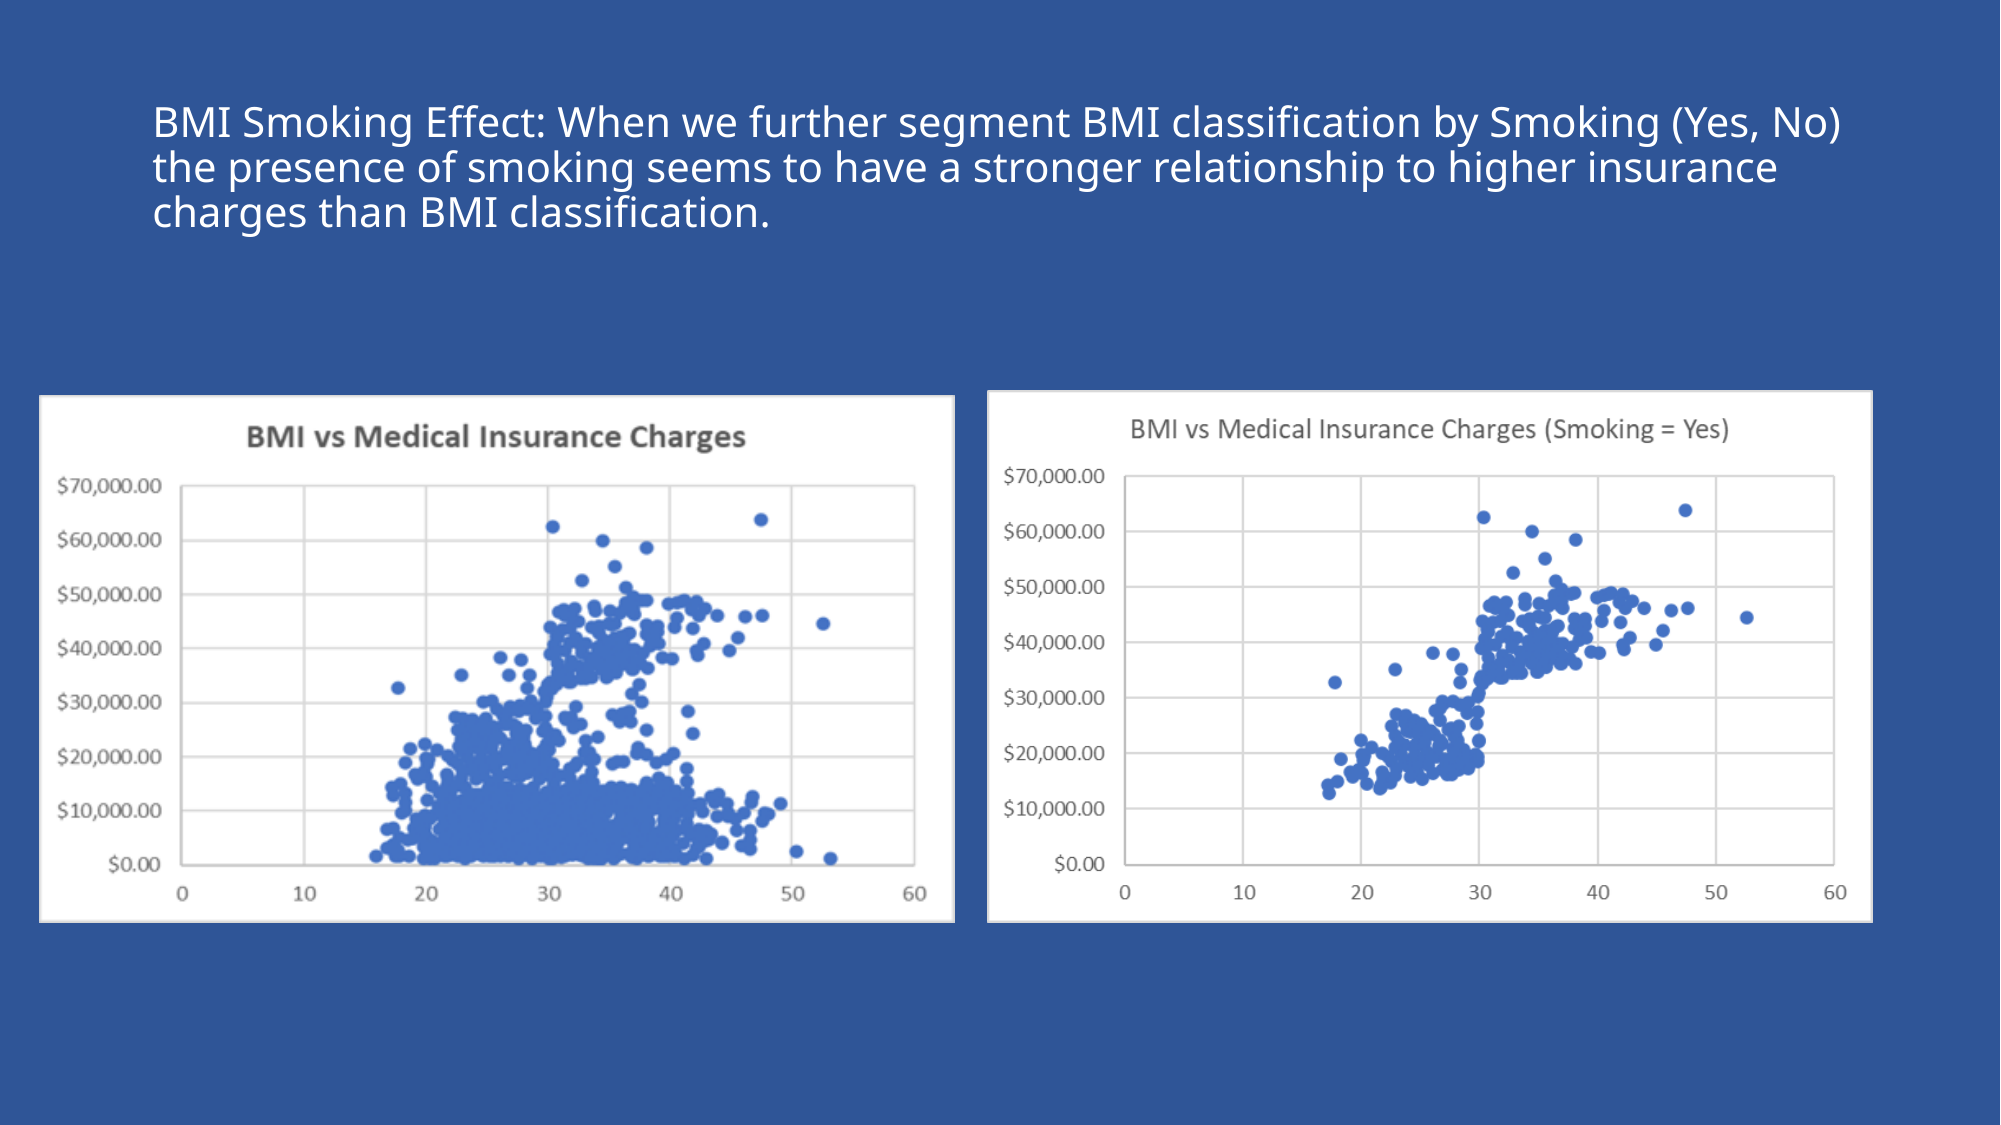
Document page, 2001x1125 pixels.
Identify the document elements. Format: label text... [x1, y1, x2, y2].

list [987, 390, 1873, 923]
title BMI Smoking Effect: When we further segment BMI classification by Smoking (Yes, No) the presence of smoking seems to have a stronger relationship to higher insurance charges than BMI classification. [137, 59, 1863, 278]
picture [39, 395, 955, 923]
